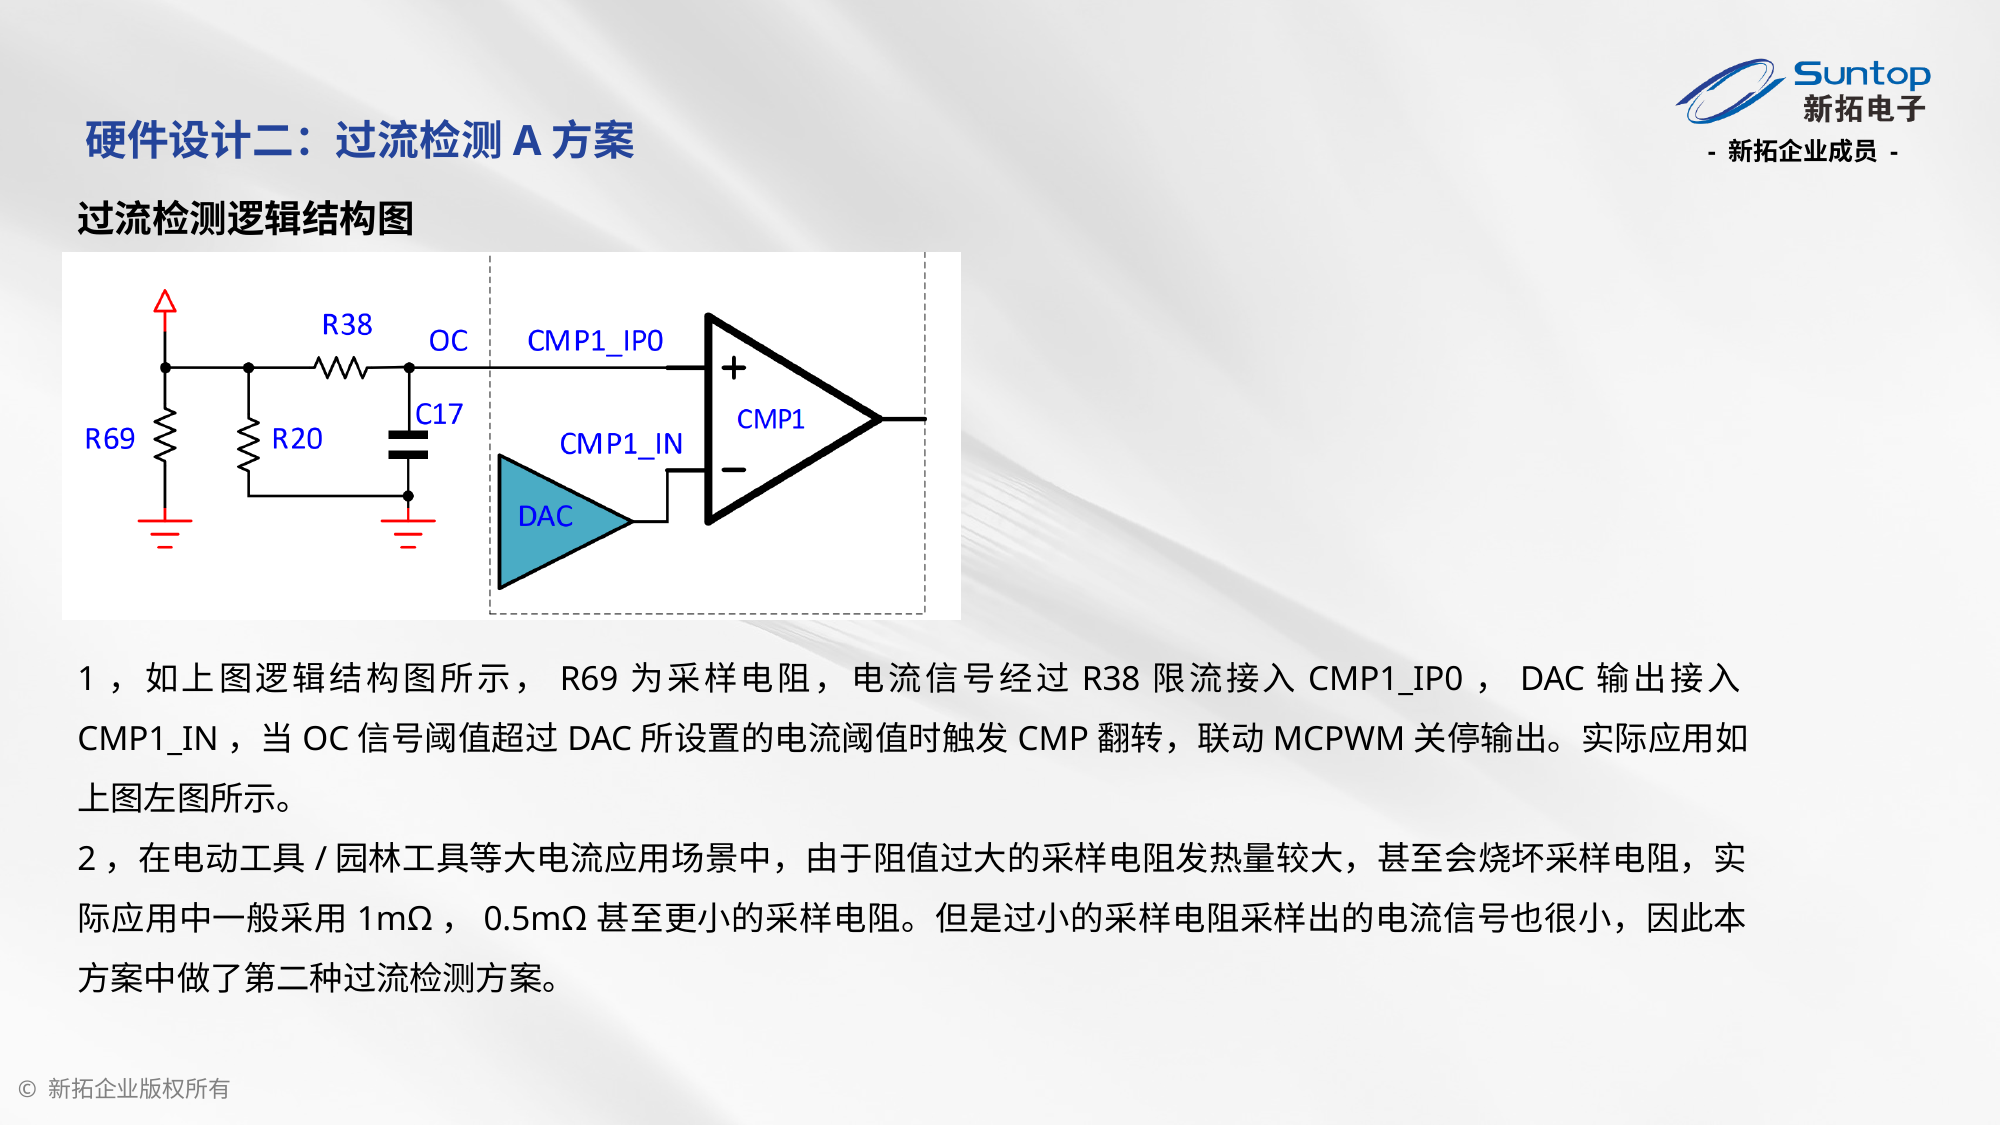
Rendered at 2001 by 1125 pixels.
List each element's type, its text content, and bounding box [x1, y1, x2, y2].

text_box 过流检测逻辑结构图 [62, 187, 438, 248]
picture [62, 252, 961, 620]
text_box 硬件设计二：过流检测A方案 [70, 106, 665, 172]
picture [1665, 39, 1940, 143]
text_box 1，如上图逻辑结构图所示，R69为采样电阻，电流信号经过R38限流接入CMP1_IP0，DAC输出接入CMP1_IN，当OC信号阈值超过DAC所设置的电流阈值时触发CMP翻转，联动MCPWM关停输出。实际应用如上图左图所示。 2，在电动工具/园林工具等大电流应用场景中，由于阻值过大的采样电阻发热量较大，甚至会烧坏采样电阻，实际应用中一般采用1mΩ，0.5mΩ甚至更小的采样电阻。但是过小的采样电阻采样出的电流信号也很小，因此本方案中做了第二种过流检测方案。 [62, 630, 1764, 1005]
